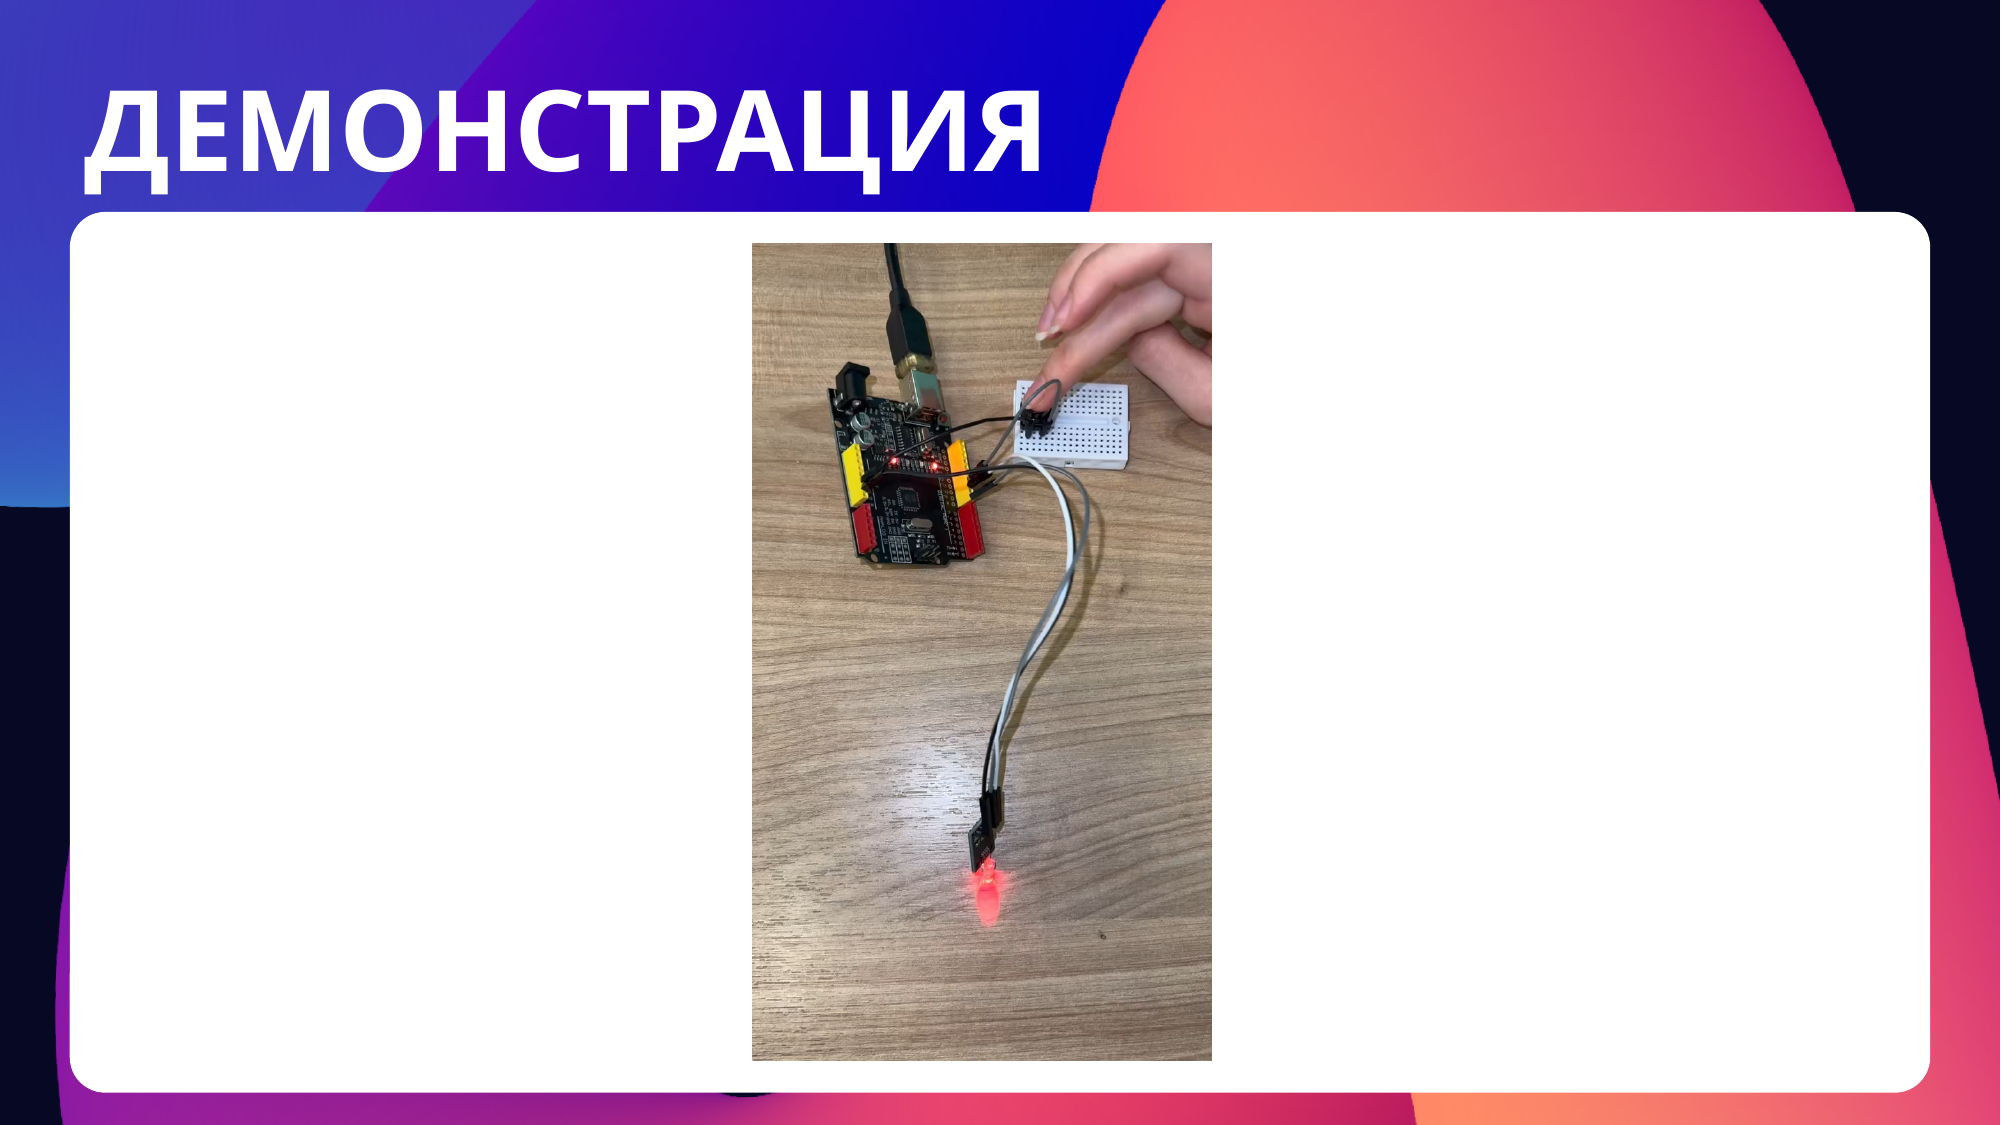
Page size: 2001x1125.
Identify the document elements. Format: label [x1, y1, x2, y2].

picture [0, 0, 2000, 1125]
text_box [751, 242, 1213, 1063]
